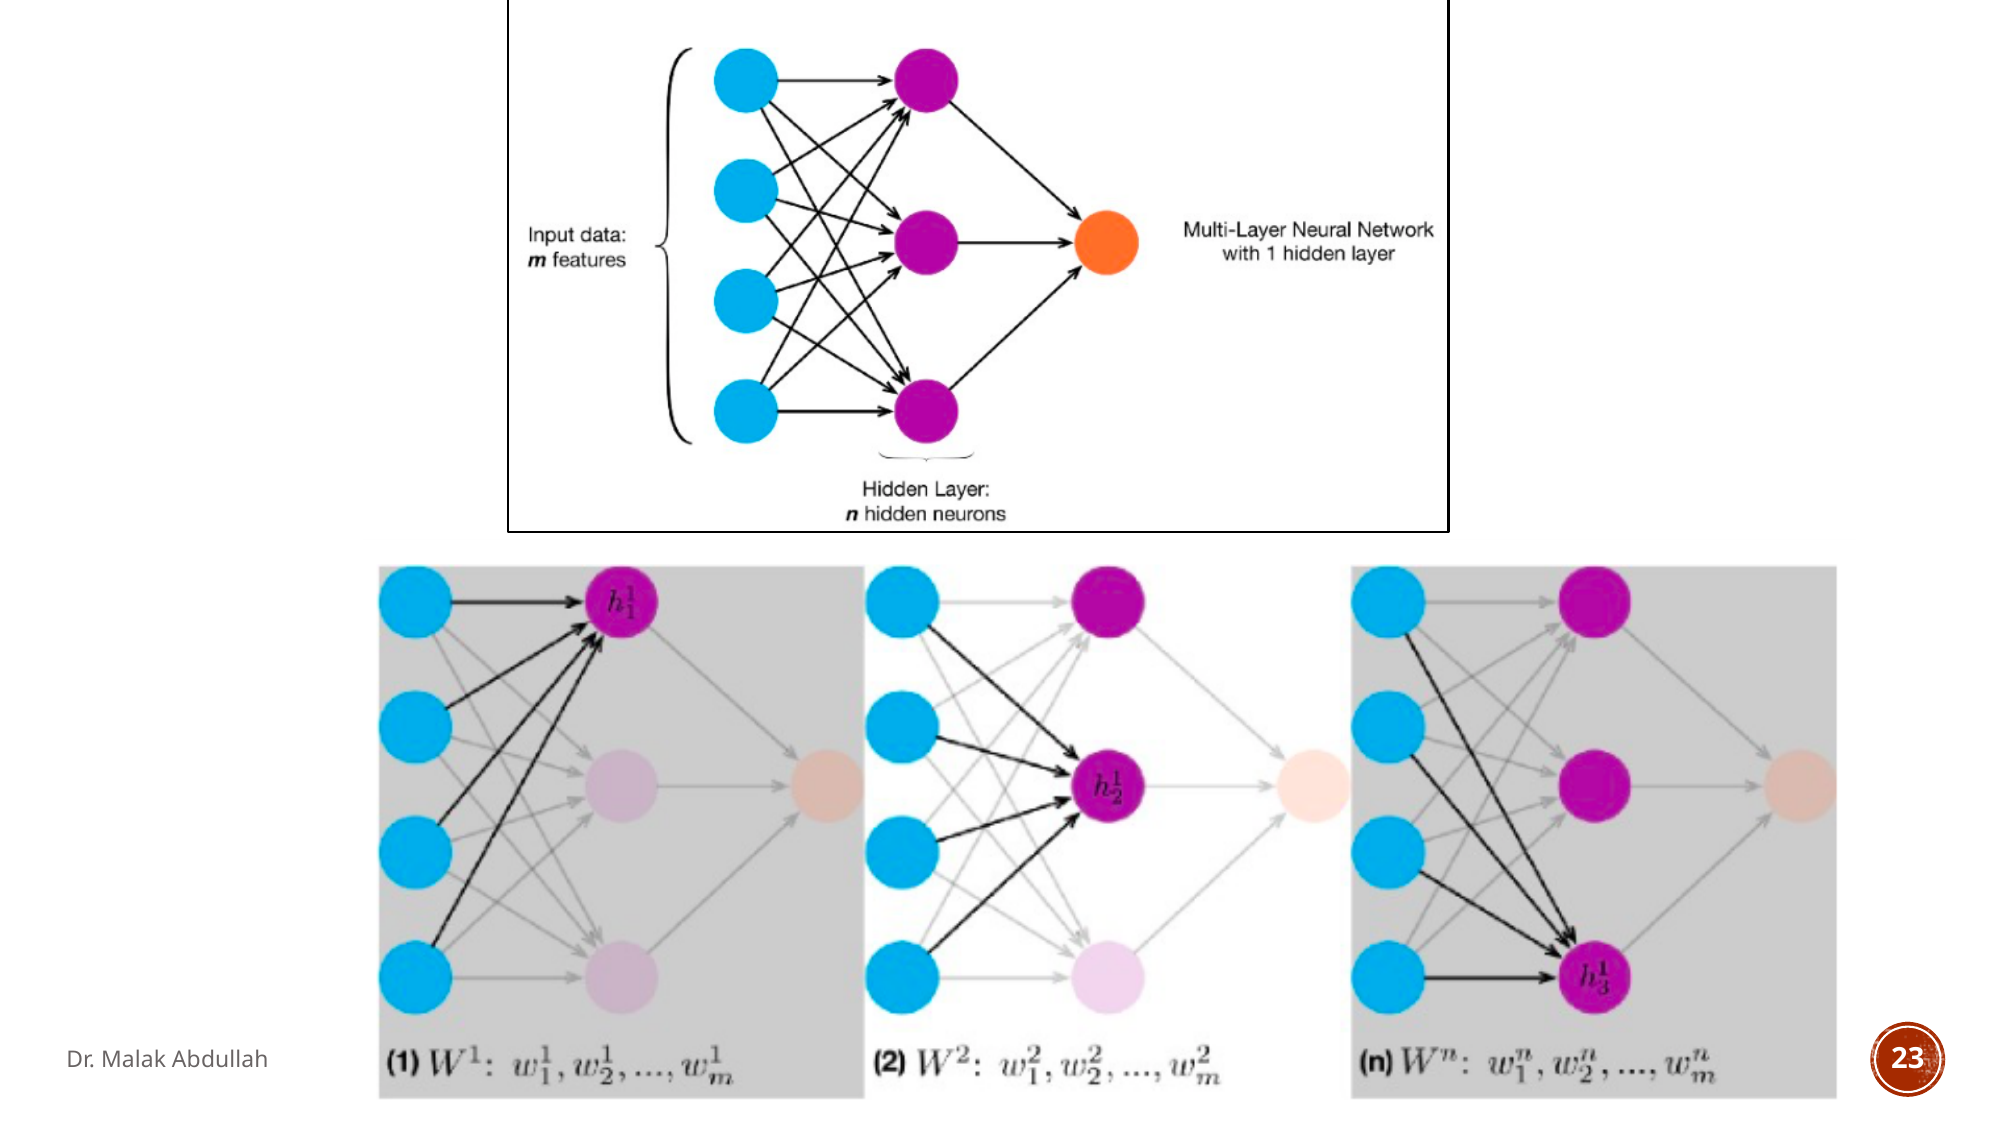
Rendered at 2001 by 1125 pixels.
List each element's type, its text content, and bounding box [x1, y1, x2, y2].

slide_number 23 [1856, 1028, 1961, 1089]
picture [509, 0, 1448, 531]
footer Dr. Malak Abdullah [51, 1028, 363, 1089]
picture [364, 538, 1854, 1113]
